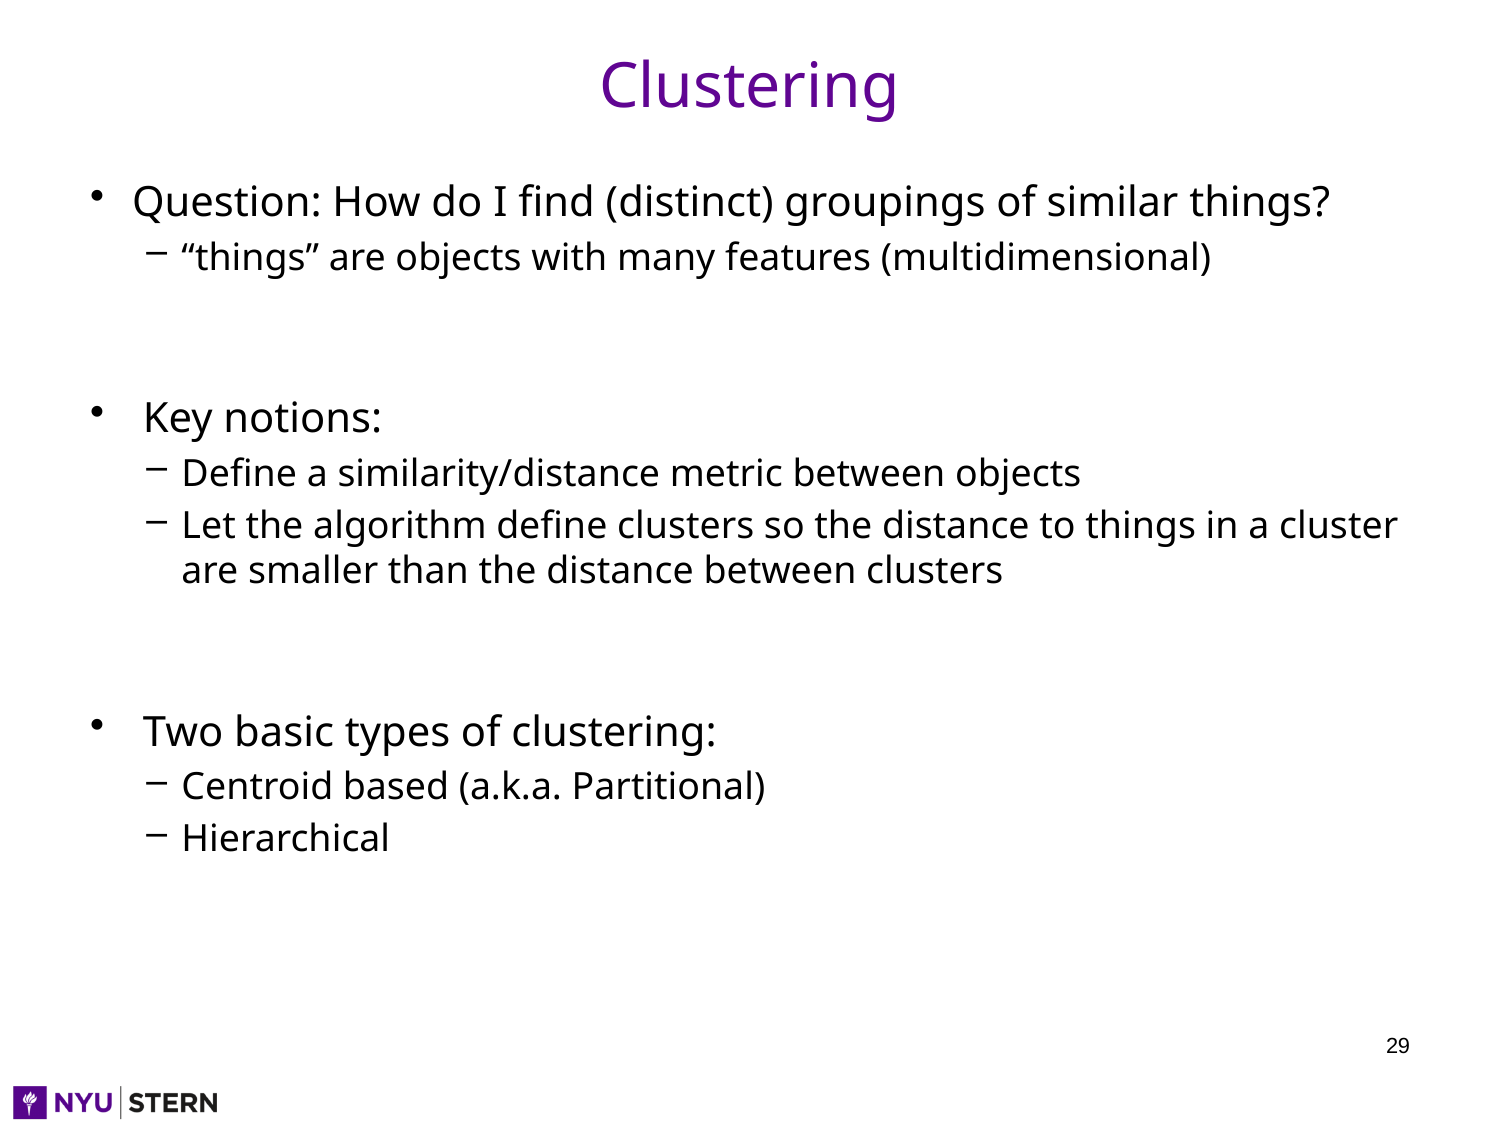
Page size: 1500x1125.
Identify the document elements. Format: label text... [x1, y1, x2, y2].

slide_number 29 [1074, 1024, 1426, 1103]
title Clustering [75, 22, 1425, 142]
picture [0, 1038, 230, 1125]
list Question: How do I find (distinct) groupings of similar things? “things” are objects with many features (multidimensional) Key notions: Define a similarity/distance metric between objects Let the algorithm define clusters so the distance to things in a cluster are smaller than the distance between clusters Two basic types of clustering: Centroid based (a.k.a. Partitional) Hierarchical [75, 167, 1425, 1050]
